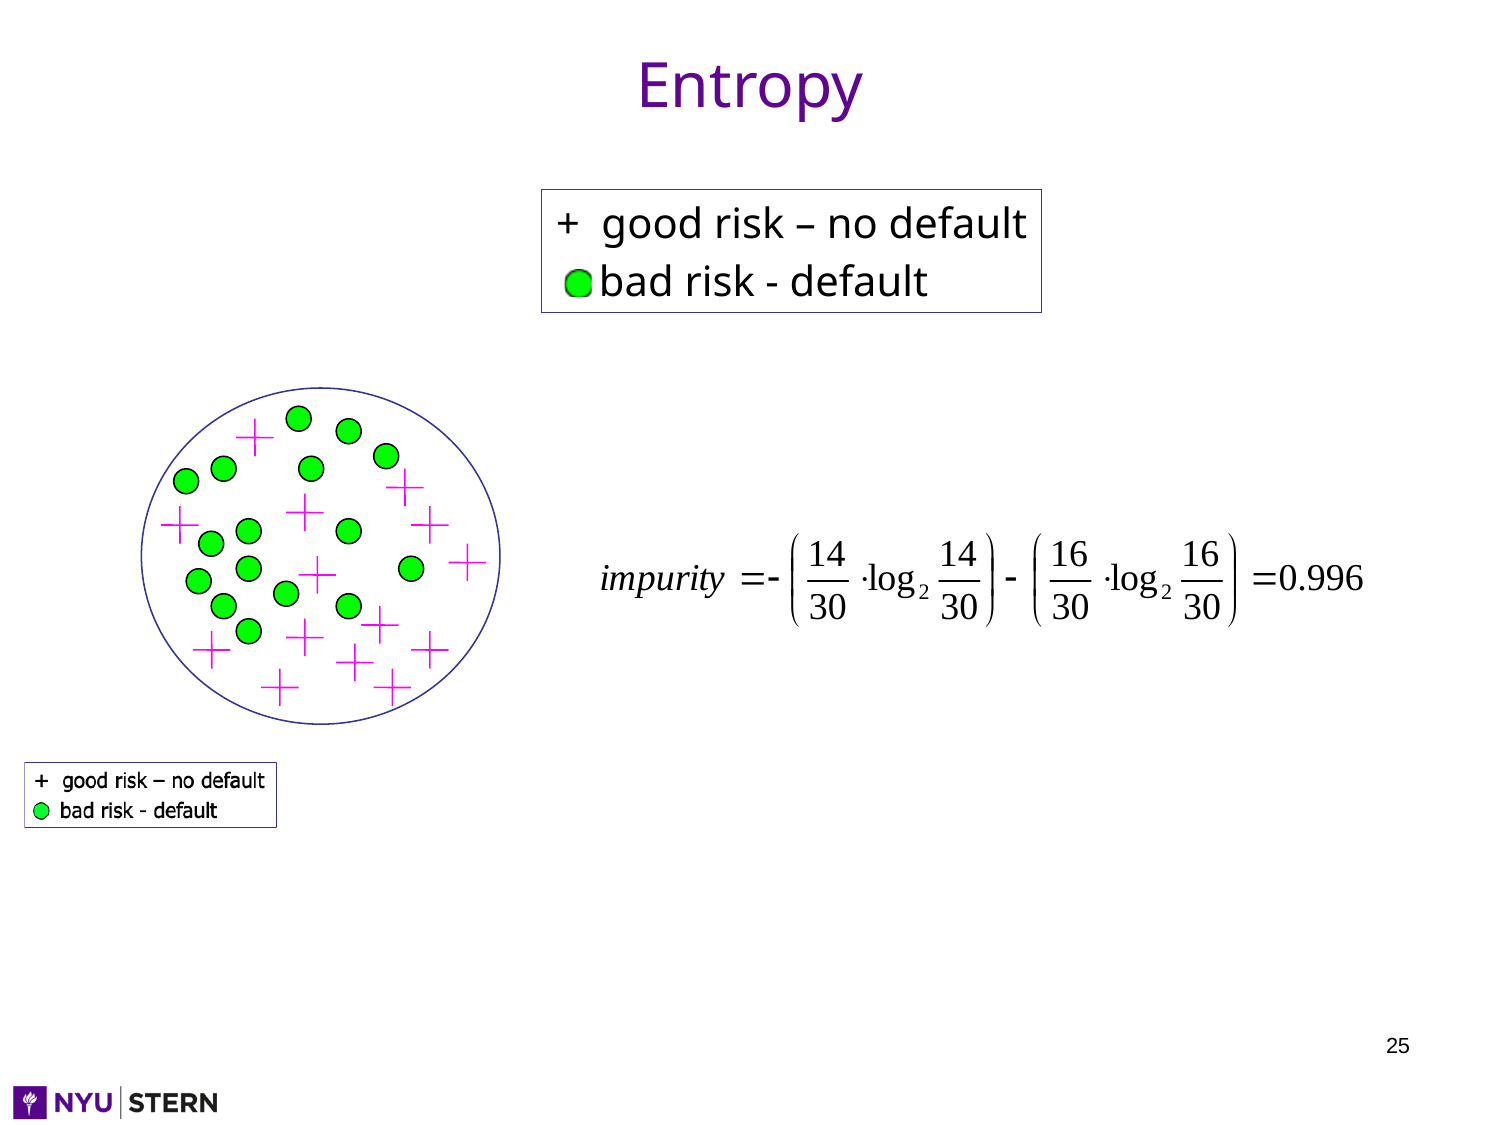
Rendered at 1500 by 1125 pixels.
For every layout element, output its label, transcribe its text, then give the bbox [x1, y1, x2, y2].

picture [20, 758, 281, 837]
slide_number 25 [1074, 1024, 1426, 1103]
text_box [544, 188, 1039, 316]
title Entropy [75, 22, 1425, 142]
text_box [594, 526, 1369, 635]
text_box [141, 387, 501, 725]
picture [0, 1038, 230, 1125]
